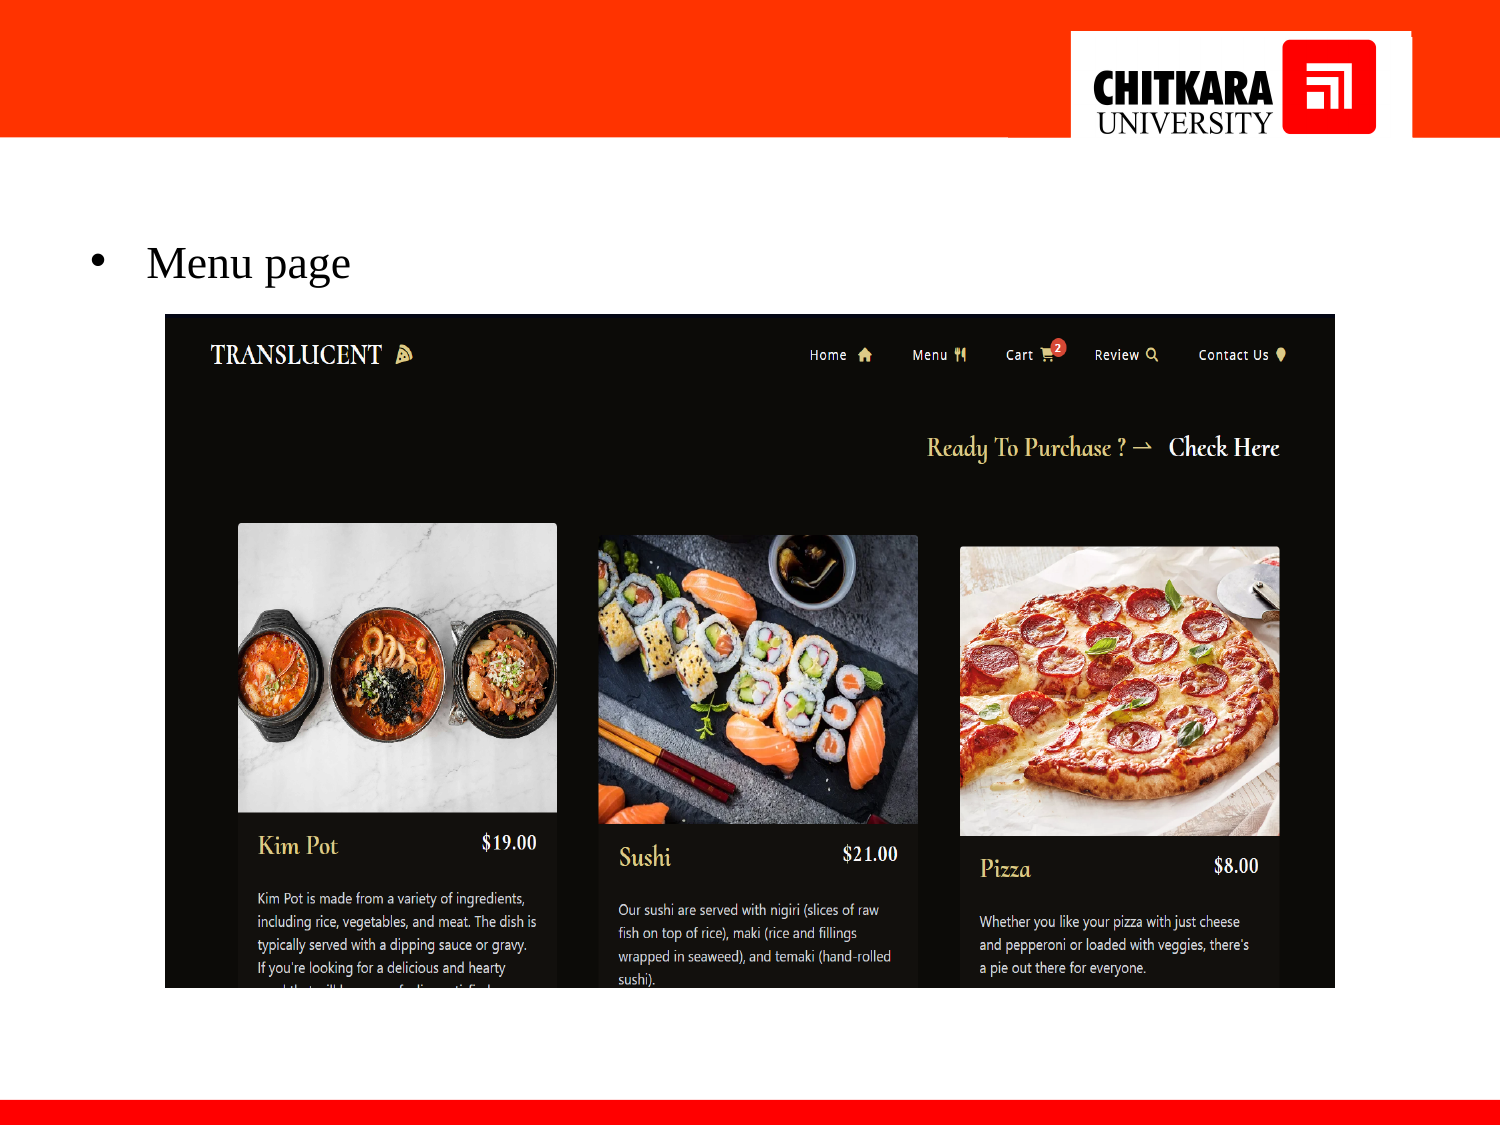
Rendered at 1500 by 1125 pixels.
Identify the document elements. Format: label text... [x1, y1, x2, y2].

picture [1074, 37, 1391, 138]
list Menu page [74, 224, 1426, 968]
picture [164, 314, 1335, 988]
